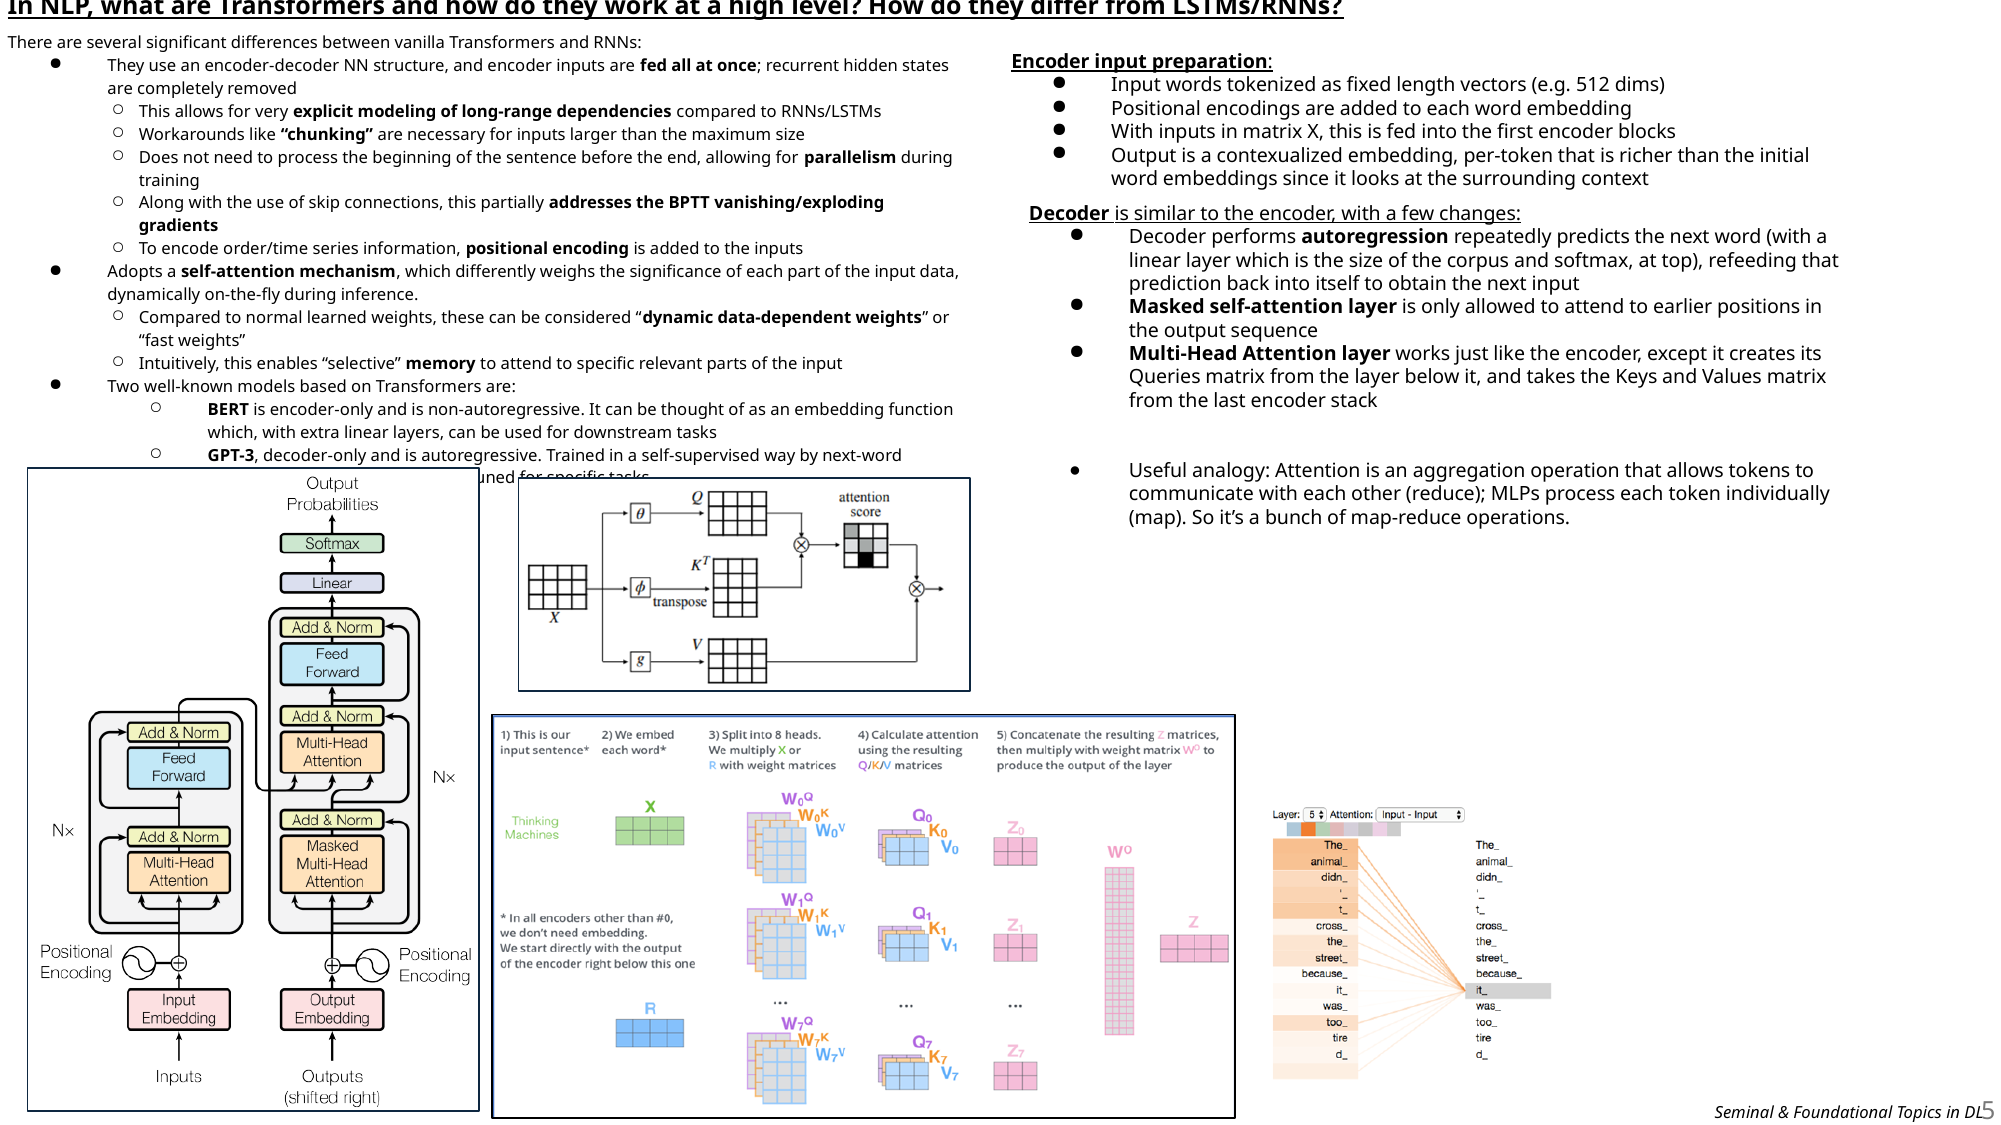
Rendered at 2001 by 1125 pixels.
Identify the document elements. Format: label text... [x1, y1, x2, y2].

text_box Encoder input preparation: Input words tokenized as fixed length vectors (e.g. 512 dims) Positional encodings are added to each word embedding With inputs in matrix X, this is fed into the first encoder blocks Output is a contexualized embedding, per-token that is richer than the initial word embeddings since it looks at the surrounding context [991, 28, 1880, 233]
slide_number 5 [1895, 1068, 2000, 1125]
picture [1253, 799, 1566, 1095]
text_box There are several significant differences between vanilla Transformers and RNNs: They use an encoder-decoder NN structure, and encoder inputs are fed all at once; recurrent hidden states are completely removed This allows for very explicit modeling of long-range dependencies compared to RNNs/LSTMs Workarounds like “chunking” are necessary for inputs larger than the maximum size Does not need to process the beginning of the sentence before the end, allowing for parallelism during training Along with the use of skip connections, this partially addresses the BPTT vanishing/exploding gradients To encode order/time series information, positional encoding is added to the inputs Adopts a self-attention mechanism, which differently weighs the significance of each part of the input data, dynamically on-the-fly during inference. Compared to normal learned weights, these can be considered “dynamic data-dependent weights” or “fast weights” Intuitively, this enables “selective” memory to attend to specific relevant parts of the input Two well-known models based on Transformers are: BERT is encoder-only and is non-autoregressive. It can be thought of as an embedding function which, with extra linear layers, can be used for downstream tasks GPT-3, decoder-only and is autoregressive. Trained in a self-supervised way by next-word prediction, and can be easily fine-tuned for specific tasks. [0, 9, 984, 508]
text_box Seminal & Foundational Topics in DL [1699, 1093, 1999, 1125]
picture [492, 714, 1235, 1118]
text_box Decoder is similar to the encoder, with a few changes: Decoder performs autoregression repeatedly predicts the next word (with a linear layer which is the size of the corpus and softmax, at top), refeeding that prediction back into itself to obtain the next input Masked self-attention layer is only allowed to attend to earlier positions in the output sequence Multi-Head Attention layer works just like the encoder, except it creates its Queries matrix from the layer below it, and takes the Keys and Values matrix from the last encoder stack Useful analogy: Attention is an aggregation operation that allows tokens to communicate with each other (reduce); MLPs process each token individually (map). So it’s a bunch of map-reduce operations. [1008, 180, 1862, 572]
picture [518, 478, 970, 691]
picture [27, 468, 479, 1111]
text_box In NLP, what are Transformers and how do they work at a high level? How do they differ from LSTMs/RNNs? [0, 0, 1956, 35]
